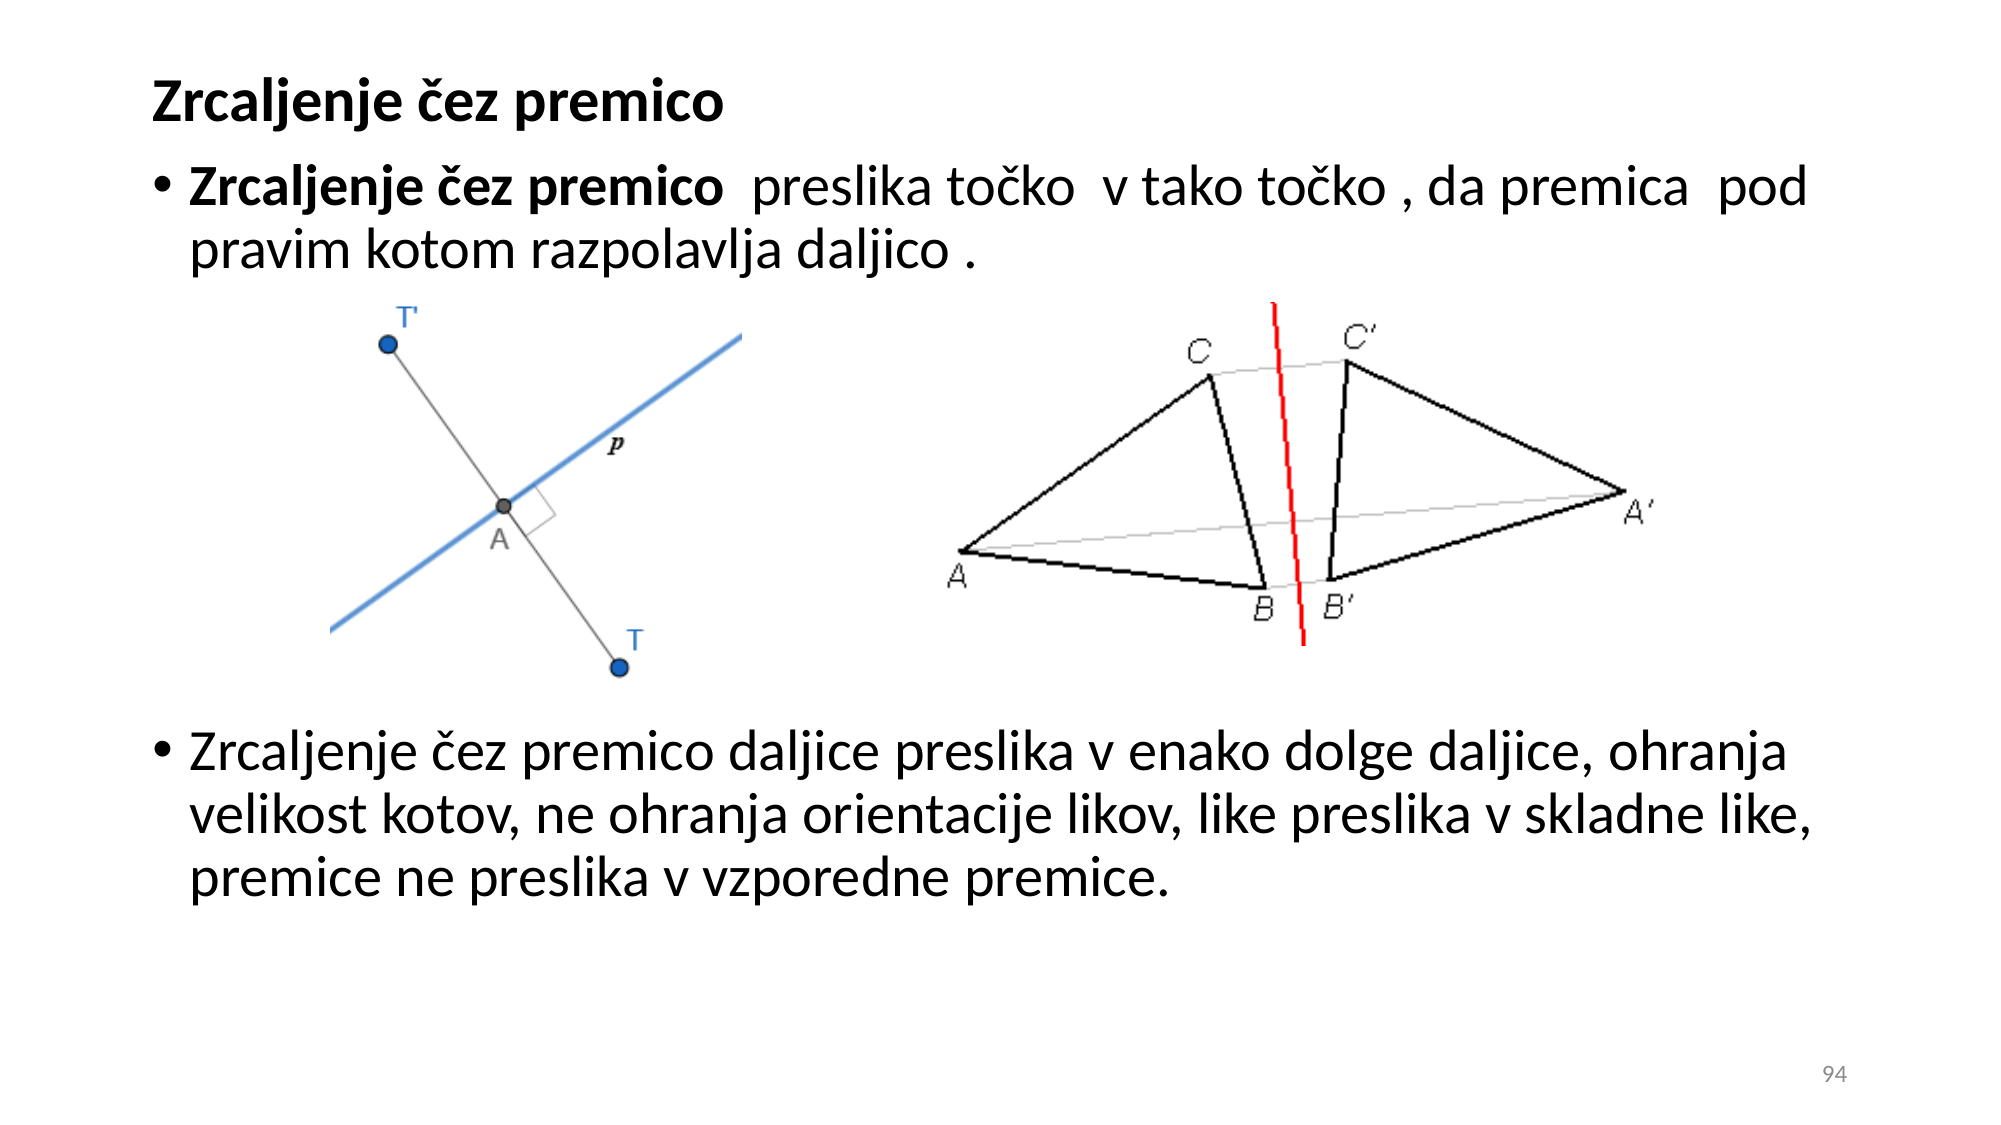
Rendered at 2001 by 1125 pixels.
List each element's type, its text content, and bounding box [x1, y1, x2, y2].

picture [937, 302, 1666, 646]
picture [329, 258, 742, 724]
slide_number 94 [1412, 1042, 1863, 1103]
